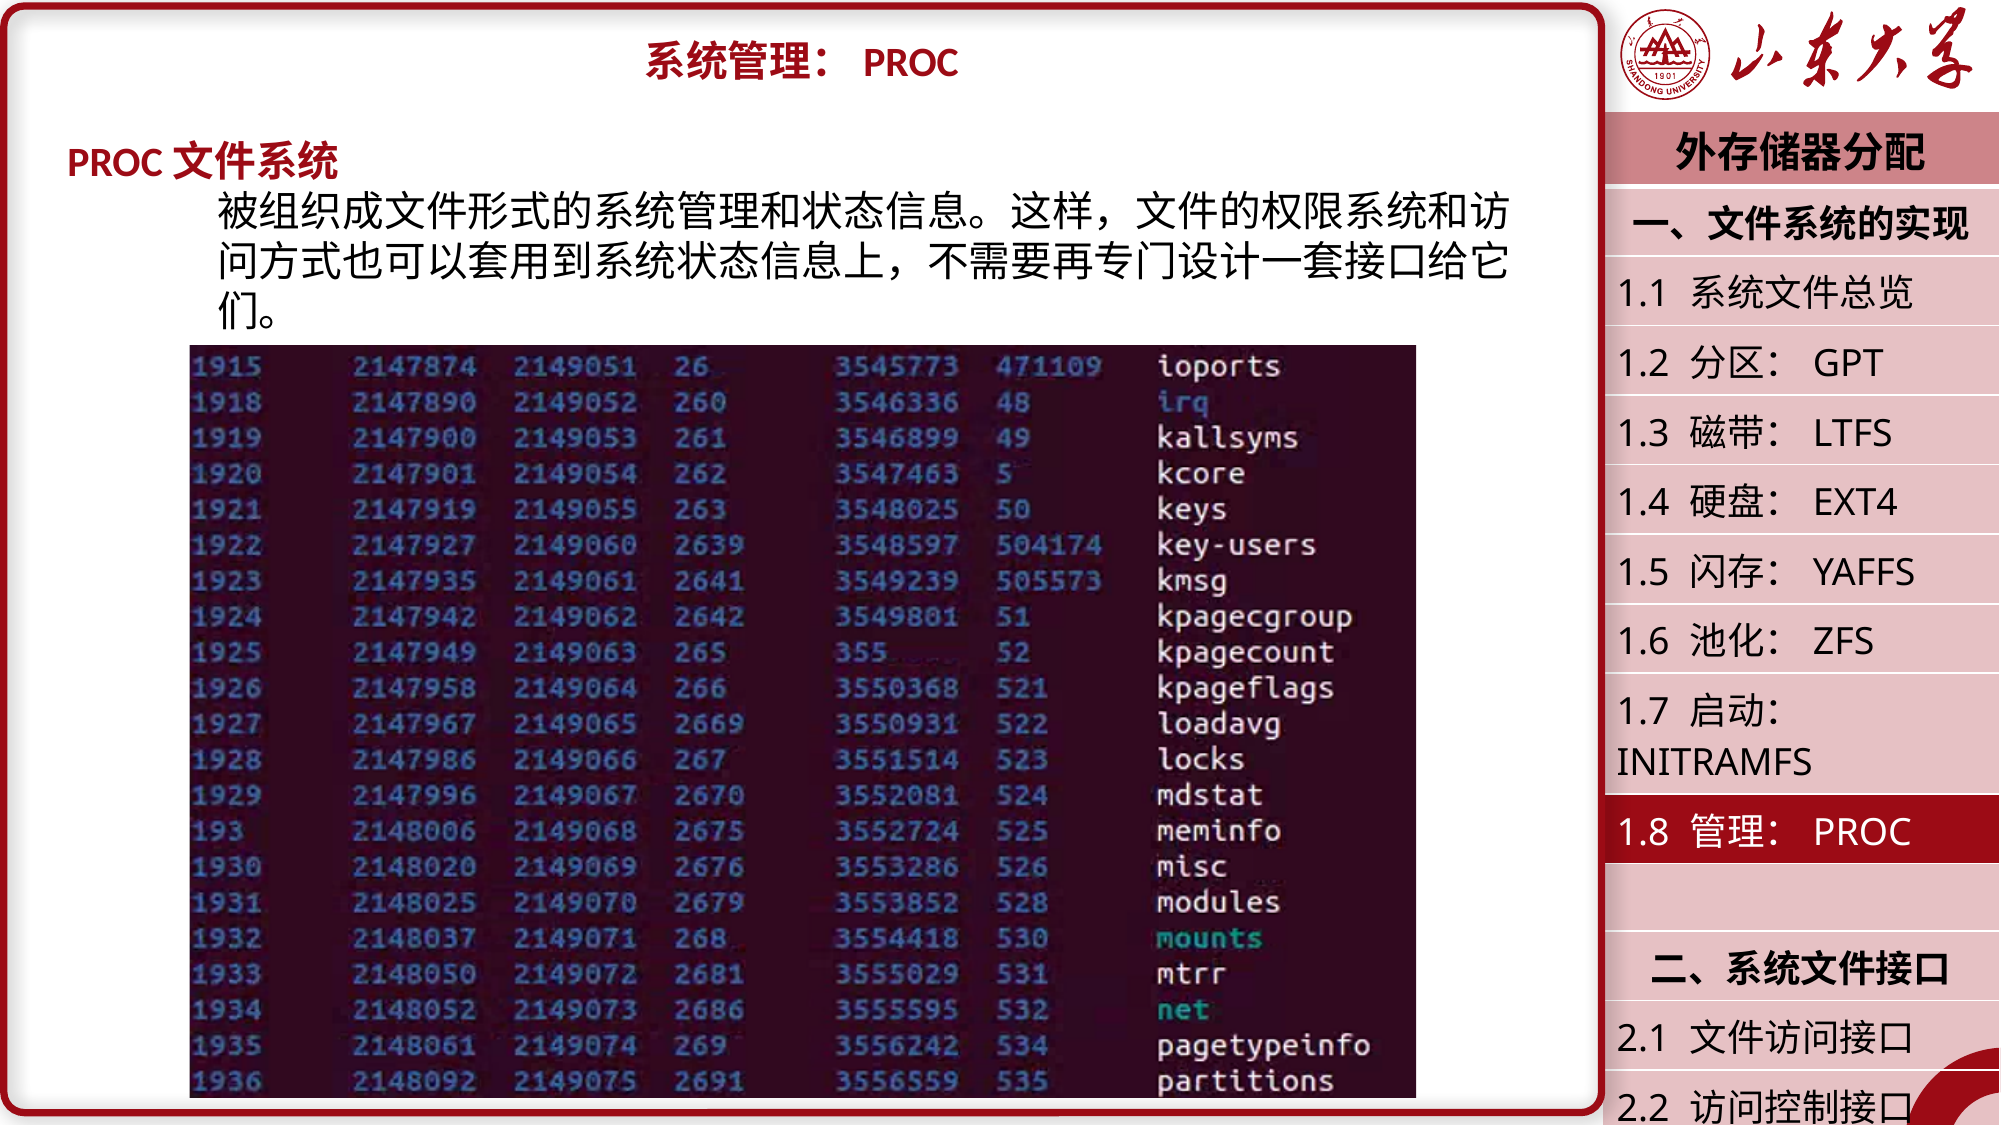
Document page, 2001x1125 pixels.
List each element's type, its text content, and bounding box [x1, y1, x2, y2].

table_cell 二、系统文件接口 [1618, 932, 1999, 1000]
table_cell 1.2 分区：GPT [1618, 326, 1999, 394]
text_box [1620, 5, 1977, 100]
table_cell 1.7 启动：INITRAMFS [1618, 674, 1999, 793]
table_cell [1618, 864, 1999, 930]
picture [189, 345, 1417, 1098]
table_cell 1.1 系统文件总览 [1618, 257, 1999, 325]
text_box 系统管理：PROC PROC文件系统 被组织成文件形式的系统管理和状态信息。这样，文件的权限系统和访 问方式也可以套用到系统状态信息上，不需要再专门设计一套接口给它 们。 [52, 27, 1551, 343]
table_cell 1.8 管理：PROC [1618, 795, 1999, 863]
table_cell 一、文件系统的实现 [1618, 189, 1999, 255]
table_header 外存储器分配 [1618, 112, 1999, 184]
text_box [2, 4, 1603, 1114]
table_cell 2.1 文件访问接口 [1618, 1001, 1999, 1069]
table_cell 1.3 磁带：LTFS [1618, 396, 1999, 464]
table_cell 2.2 访问控制接口 [1603, 1071, 1999, 1125]
table_cell 1.5 闪存：YAFFS [1618, 535, 1999, 603]
table_cell 1.4 硬盘：EXT4 [1618, 465, 1999, 533]
table_cell 1.6 池化：ZFS [1618, 605, 1999, 672]
